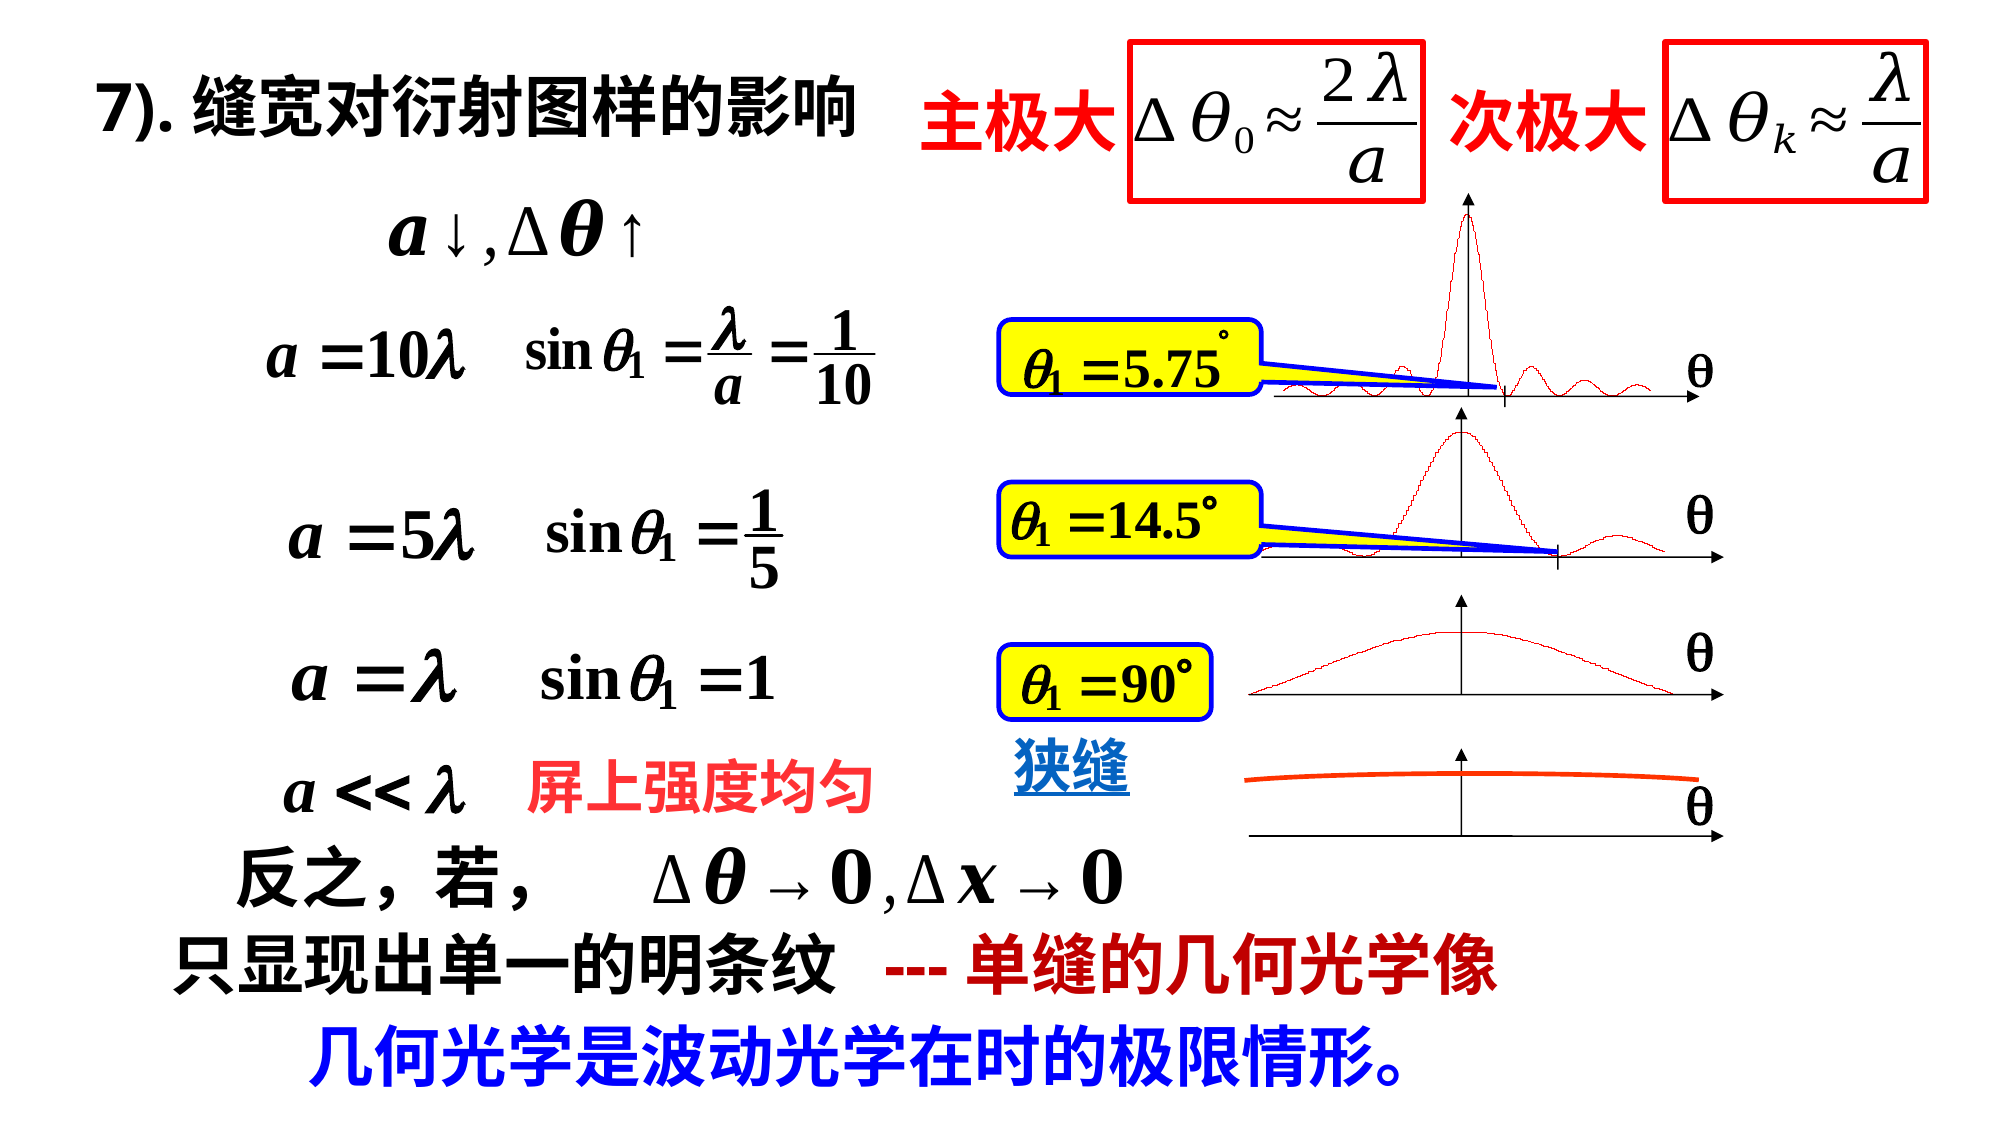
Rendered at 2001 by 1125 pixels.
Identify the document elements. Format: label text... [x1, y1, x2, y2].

text_box 主极大 [903, 72, 1127, 168]
text_box 7).缝宽对衍射图样的影响 [80, 57, 874, 153]
text_box 次极大 [1433, 72, 1662, 168]
text_box 屏上强度均匀 [512, 742, 1076, 828]
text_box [537, 468, 795, 605]
text_box [1004, 481, 1248, 558]
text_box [1248, 406, 1724, 570]
text_box [1245, 319, 1273, 395]
text_box [998, 485, 1003, 554]
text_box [1013, 646, 1209, 722]
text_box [531, 633, 785, 722]
text_box 狭缝 [998, 721, 1224, 821]
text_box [1003, 484, 1232, 557]
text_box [281, 633, 473, 719]
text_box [257, 314, 481, 395]
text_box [274, 751, 482, 829]
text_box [517, 289, 889, 420]
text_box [1015, 317, 1245, 406]
text_box 只显现出单一的明条纹 ---单缝的几何光学像 [155, 915, 1514, 1011]
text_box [278, 493, 488, 577]
text_box [998, 319, 1015, 395]
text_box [1236, 748, 1724, 839]
text_box [998, 644, 1205, 720]
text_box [1236, 594, 1724, 700]
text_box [1273, 193, 1724, 408]
